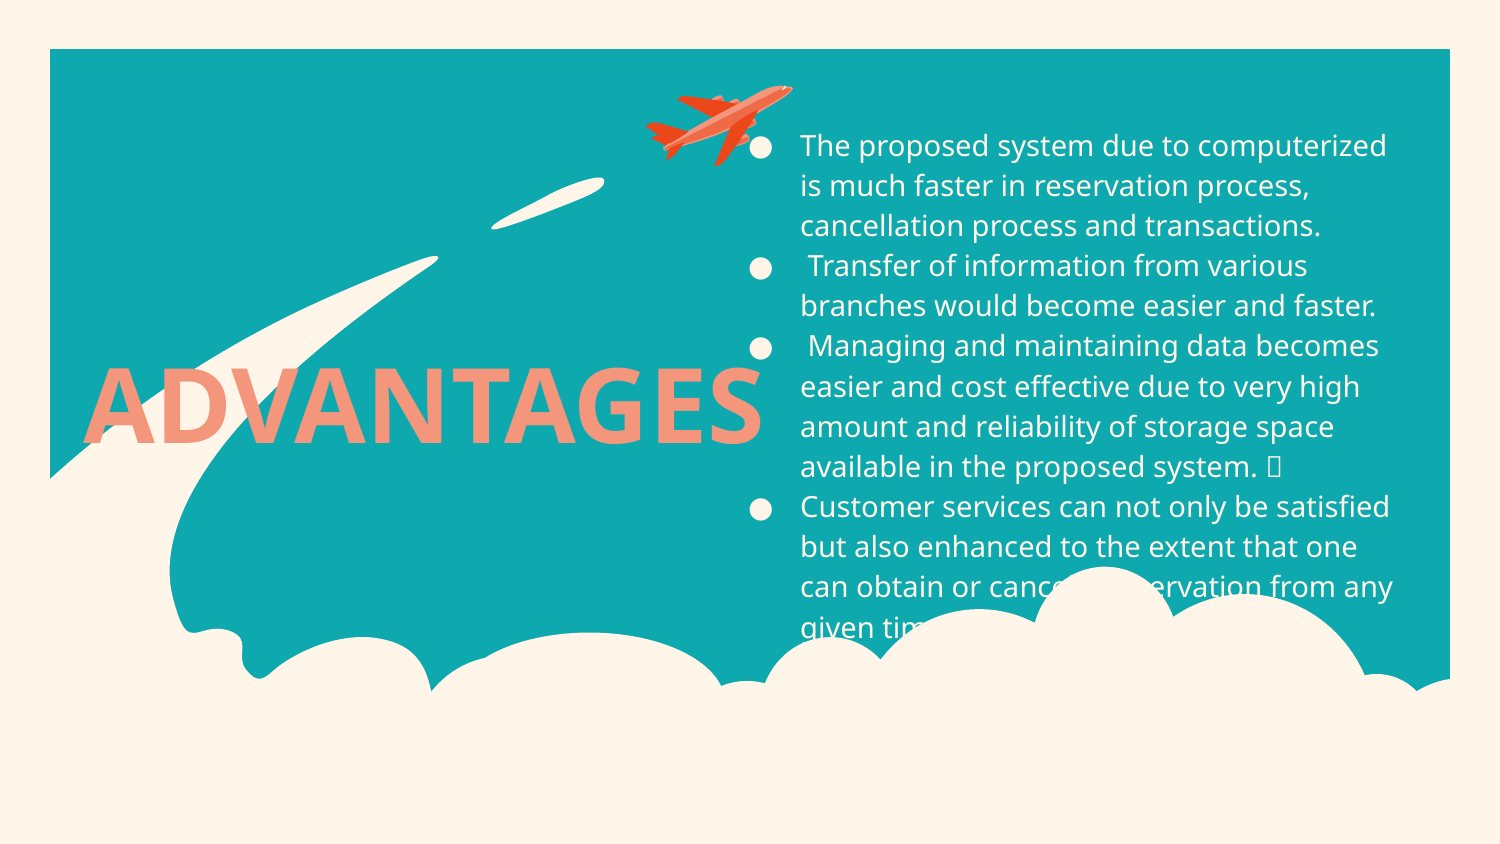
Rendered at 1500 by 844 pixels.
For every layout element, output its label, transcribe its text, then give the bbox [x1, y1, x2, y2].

list The proposed system due to computerized is much faster in reservation process, cancellation process and transactions. Transfer of information from various branches would become easier and faster. Managing and maintaining data becomes easier and cost effective due to very high amount and reliability of storage space available in the proposed system.  Customer services can not only be satisfied but also enhanced to the extent that one can obtain or cancel a reservation from any given time. [710, 106, 1428, 164]
title ADVANTAGES [68, 354, 844, 450]
